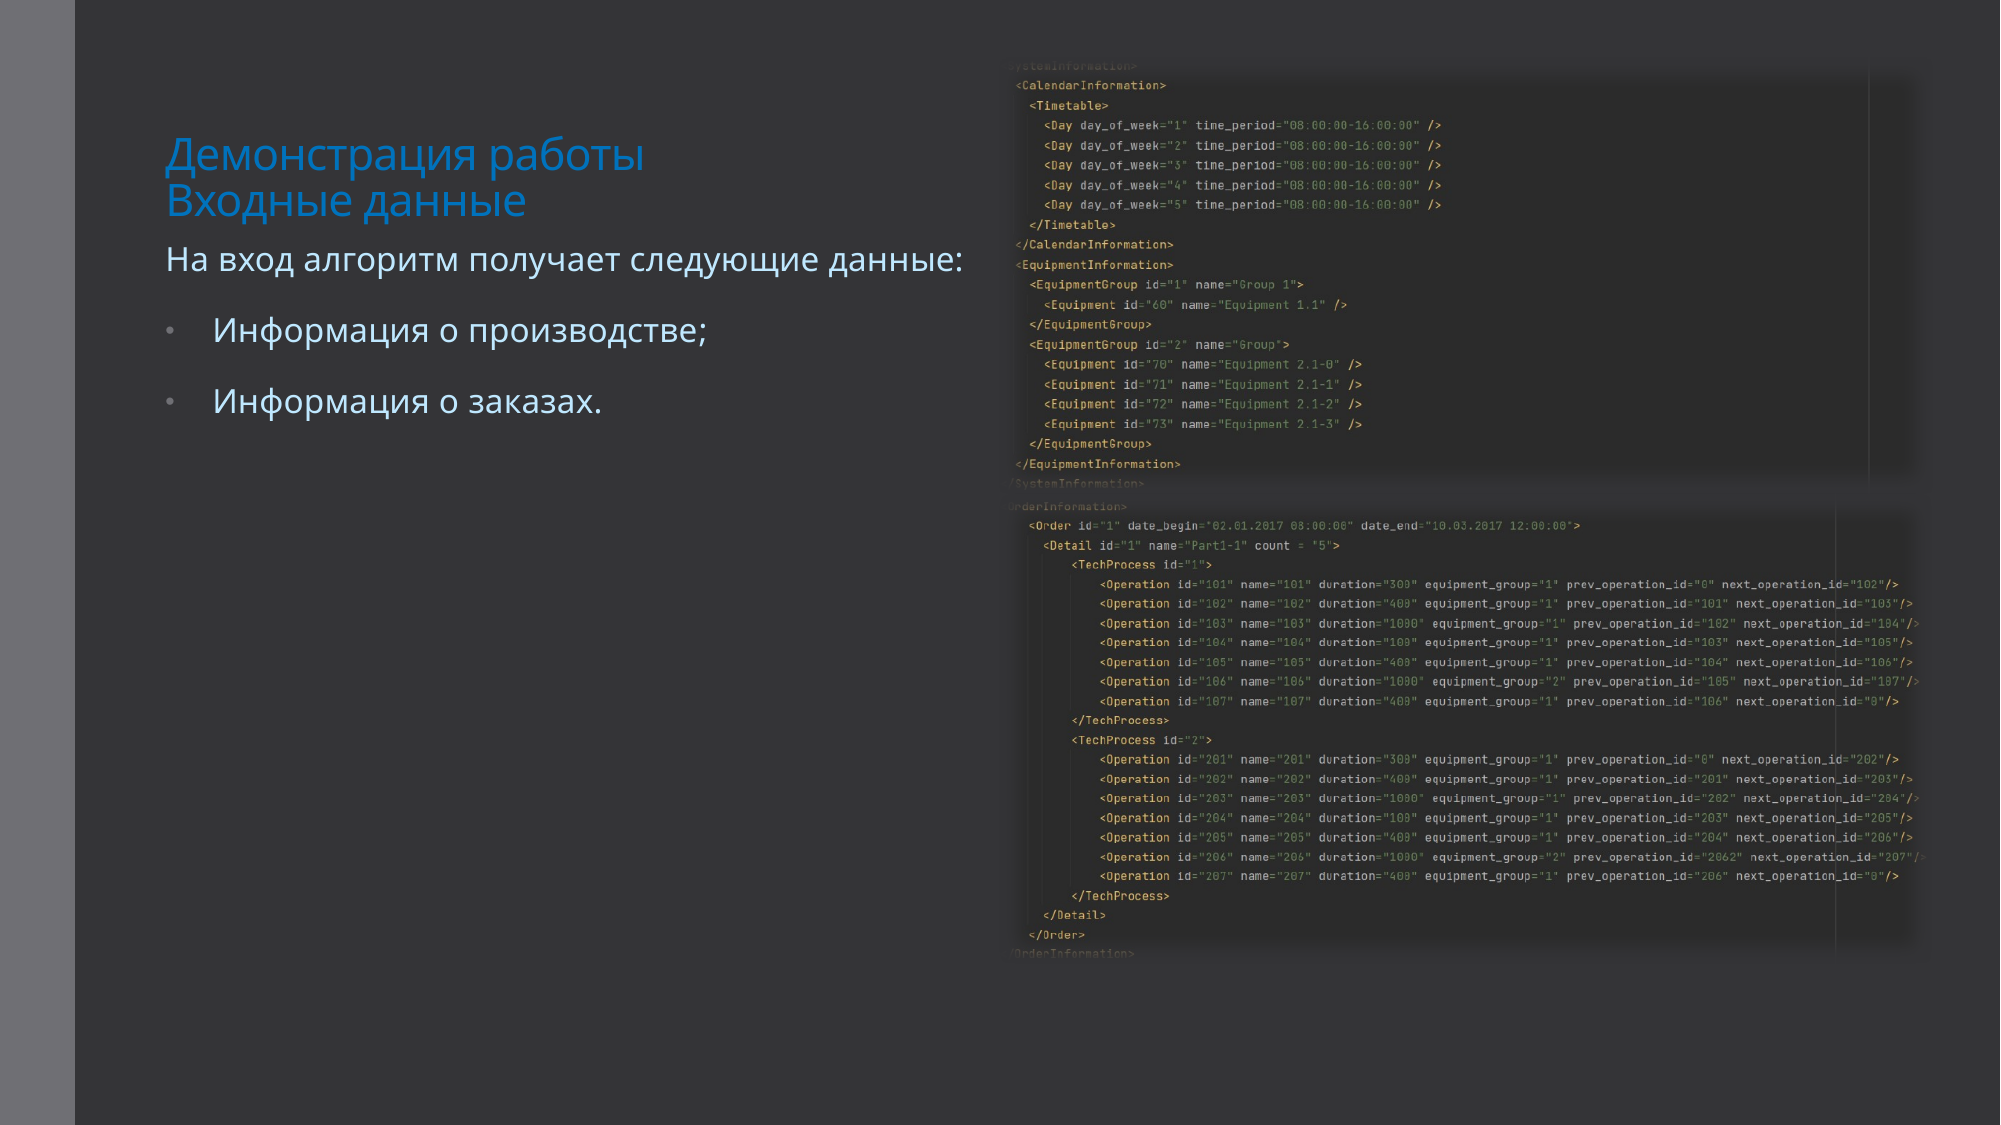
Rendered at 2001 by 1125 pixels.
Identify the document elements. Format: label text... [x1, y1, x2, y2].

picture [999, 57, 1933, 964]
title Демонстрация работы Входные данные [150, 34, 1675, 233]
subtitle На вход алгоритм получает следующие данные: Информация о производстве; Информация о заказах. [150, 233, 1000, 1080]
